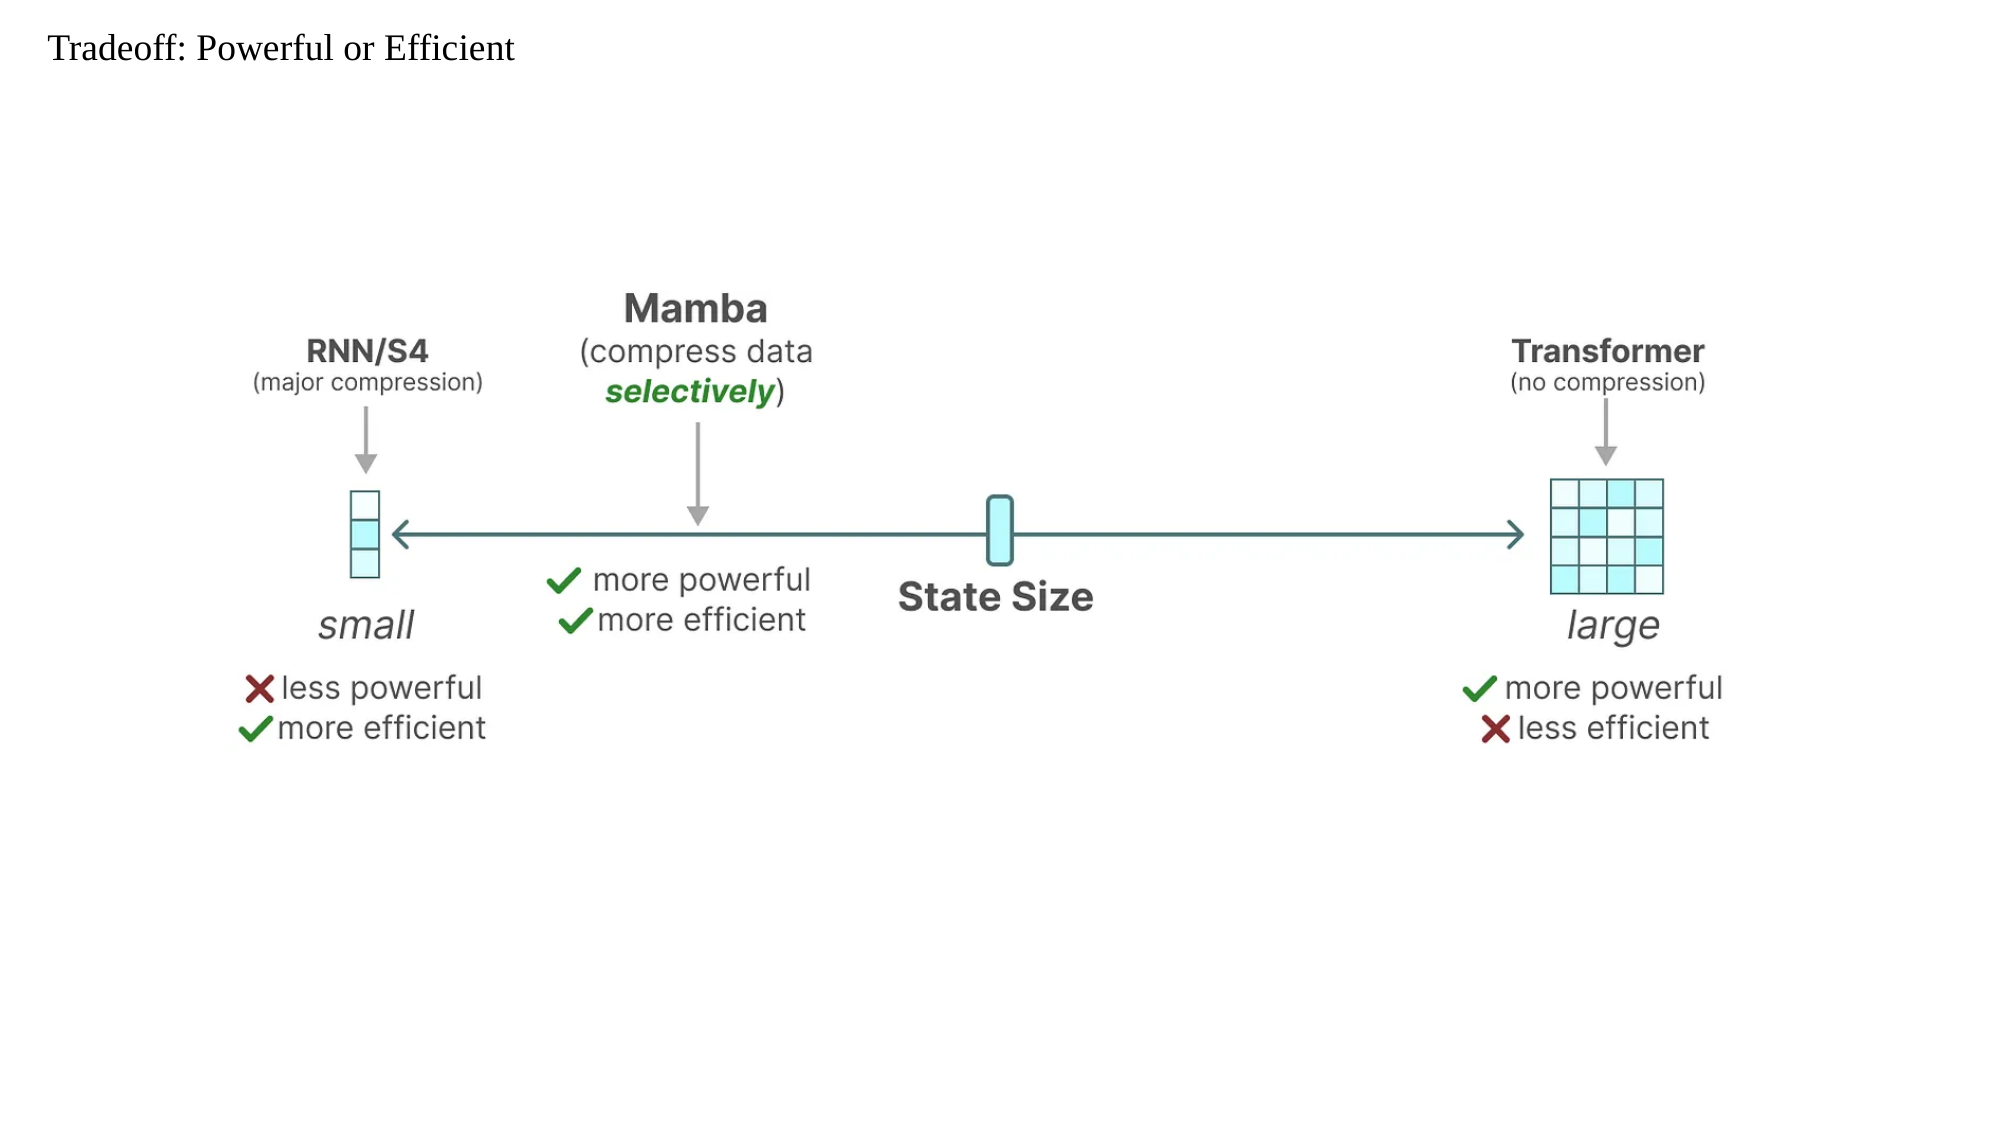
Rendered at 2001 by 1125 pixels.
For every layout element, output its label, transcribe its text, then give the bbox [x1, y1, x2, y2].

text_box Tradeoff: Powerful or Efficient [32, 15, 1014, 76]
picture [230, 289, 1770, 755]
